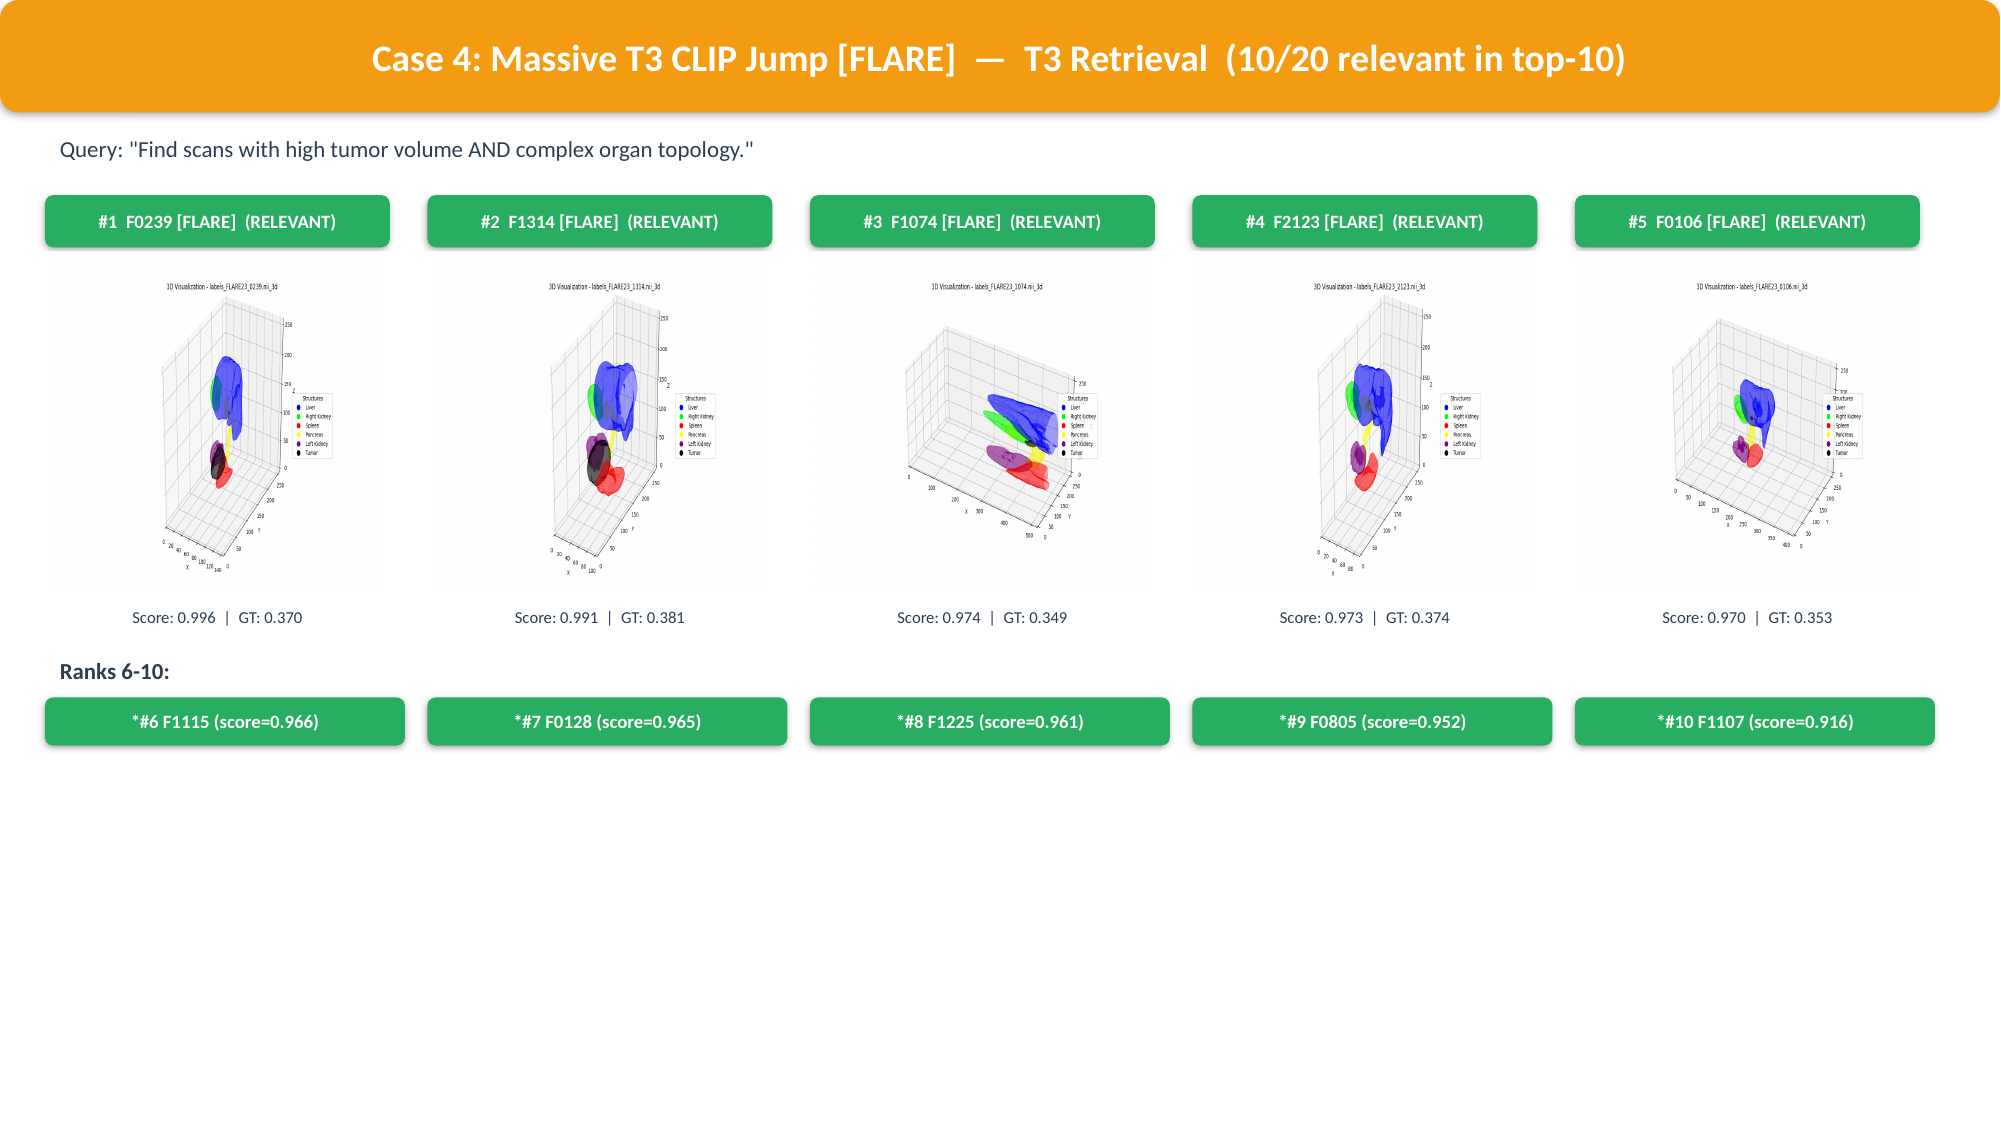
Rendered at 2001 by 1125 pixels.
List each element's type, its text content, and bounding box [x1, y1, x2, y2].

text_box Case 4: Massive T3 CLIP Jump [FLARE] — T3 Retrieval (10/20 relevant in top-10) [0, 0, 2000, 114]
text_box Ranks 6-10: [44, 649, 345, 692]
text_box *#8 F1225 (score=0.961) [809, 696, 1171, 747]
text_box #1 F0239 [FLARE] (RELEVANT) [44, 194, 391, 249]
text_box Score: 0.970 | GT: 0.353 [1574, 604, 1920, 635]
text_box #2 F1314 [FLARE] (RELEVANT) [426, 194, 774, 249]
picture [1574, 251, 1921, 598]
picture [809, 251, 1156, 598]
picture [1192, 251, 1538, 598]
text_box Query: "Find scans with high tumor volume AND complex organ topology." [44, 127, 1920, 170]
text_box *#6 F1115 (score=0.966) [44, 696, 406, 747]
text_box Score: 0.996 | GT: 0.370 [44, 604, 390, 635]
text_box Score: 0.991 | GT: 0.381 [427, 604, 773, 635]
text_box #3 F1074 [FLARE] (RELEVANT) [809, 194, 1156, 249]
picture [44, 251, 391, 598]
text_box *#10 F1107 (score=0.916) [1574, 696, 1936, 747]
text_box #4 F2123 [FLARE] (RELEVANT) [1191, 194, 1539, 249]
text_box Score: 0.974 | GT: 0.349 [809, 604, 1155, 635]
text_box Score: 0.973 | GT: 0.374 [1192, 603, 1538, 635]
text_box *#9 F0805 (score=0.952) [1191, 696, 1554, 747]
picture [427, 251, 773, 598]
text_box *#7 F0128 (score=0.965) [426, 696, 789, 747]
text_box #5 F0106 [FLARE] (RELEVANT) [1574, 194, 1921, 249]
